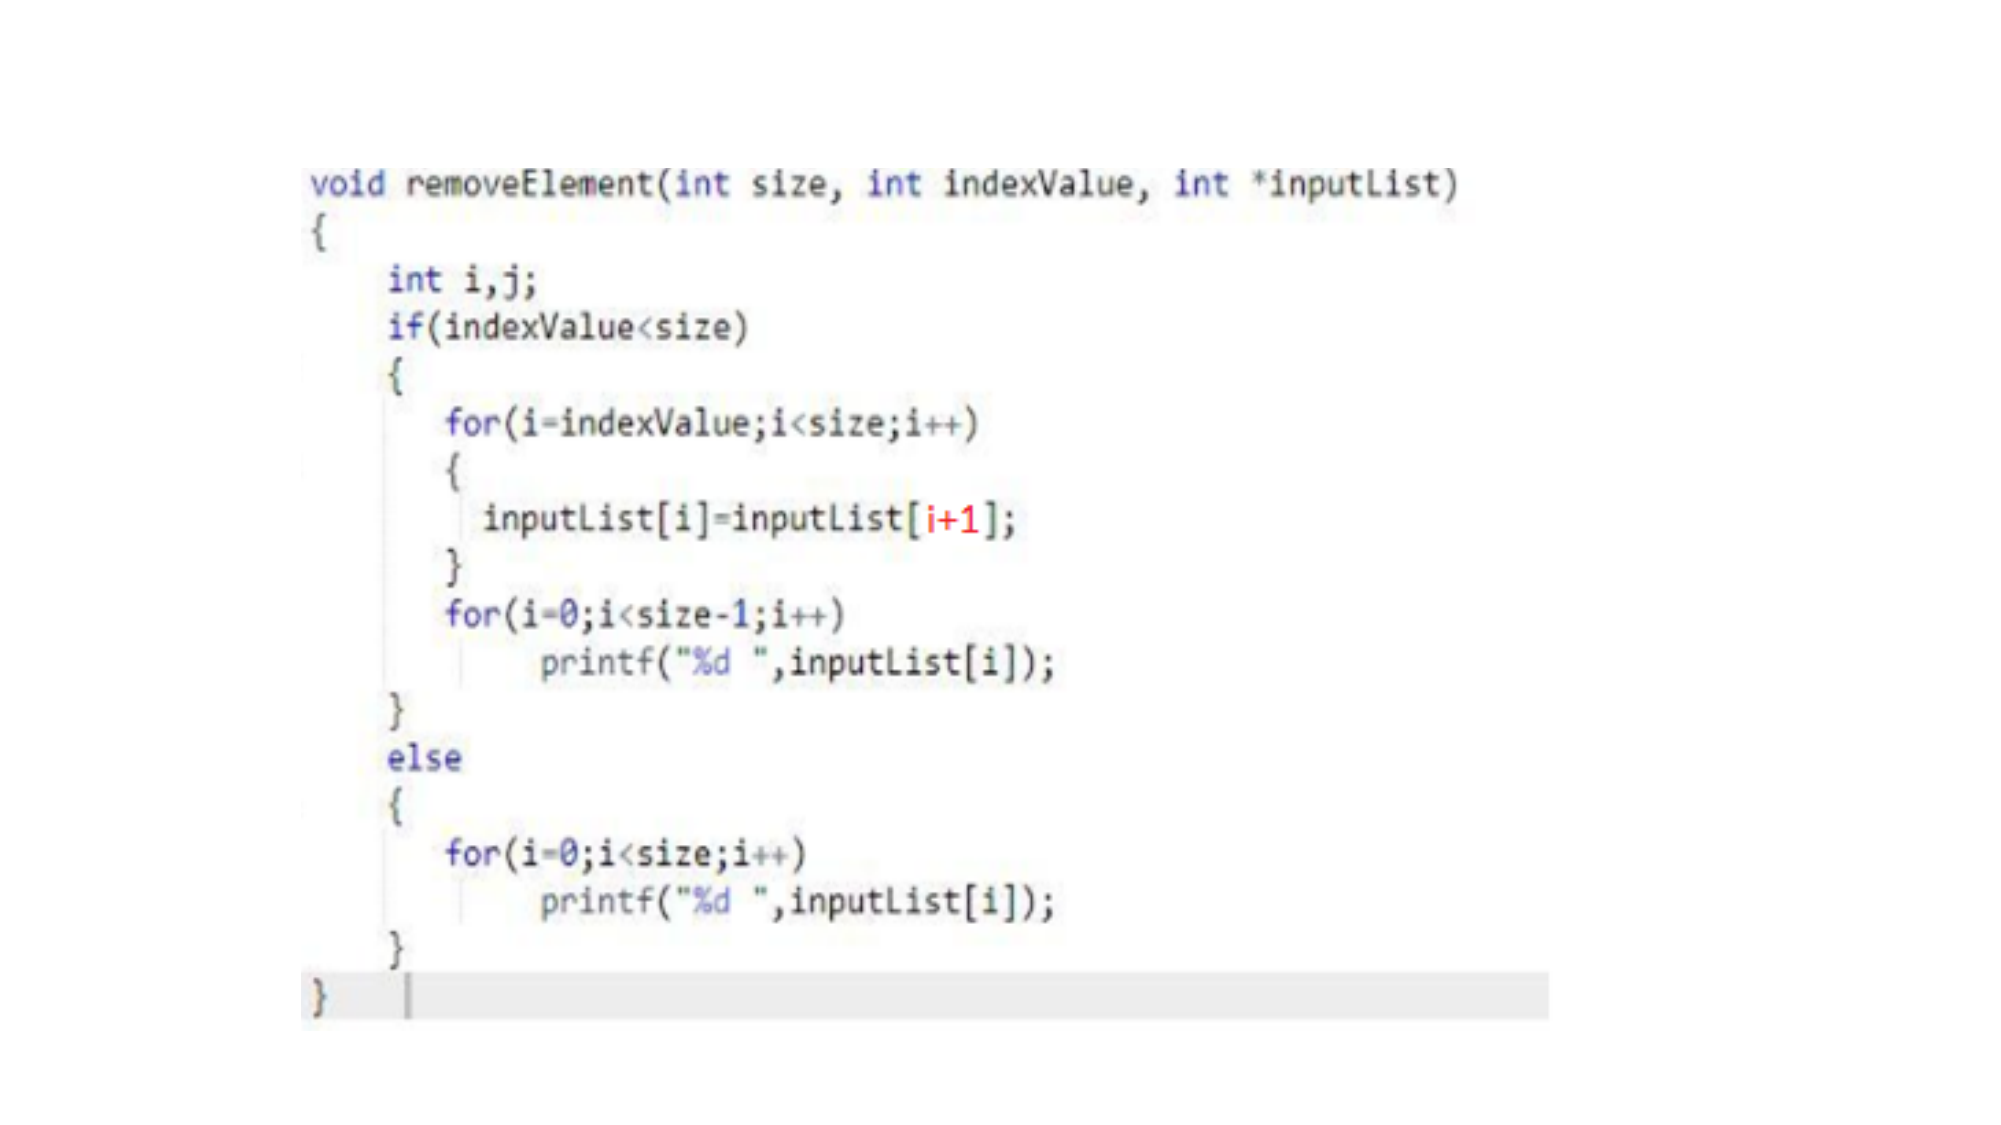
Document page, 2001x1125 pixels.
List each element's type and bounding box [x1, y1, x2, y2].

picture [301, 168, 1558, 1031]
